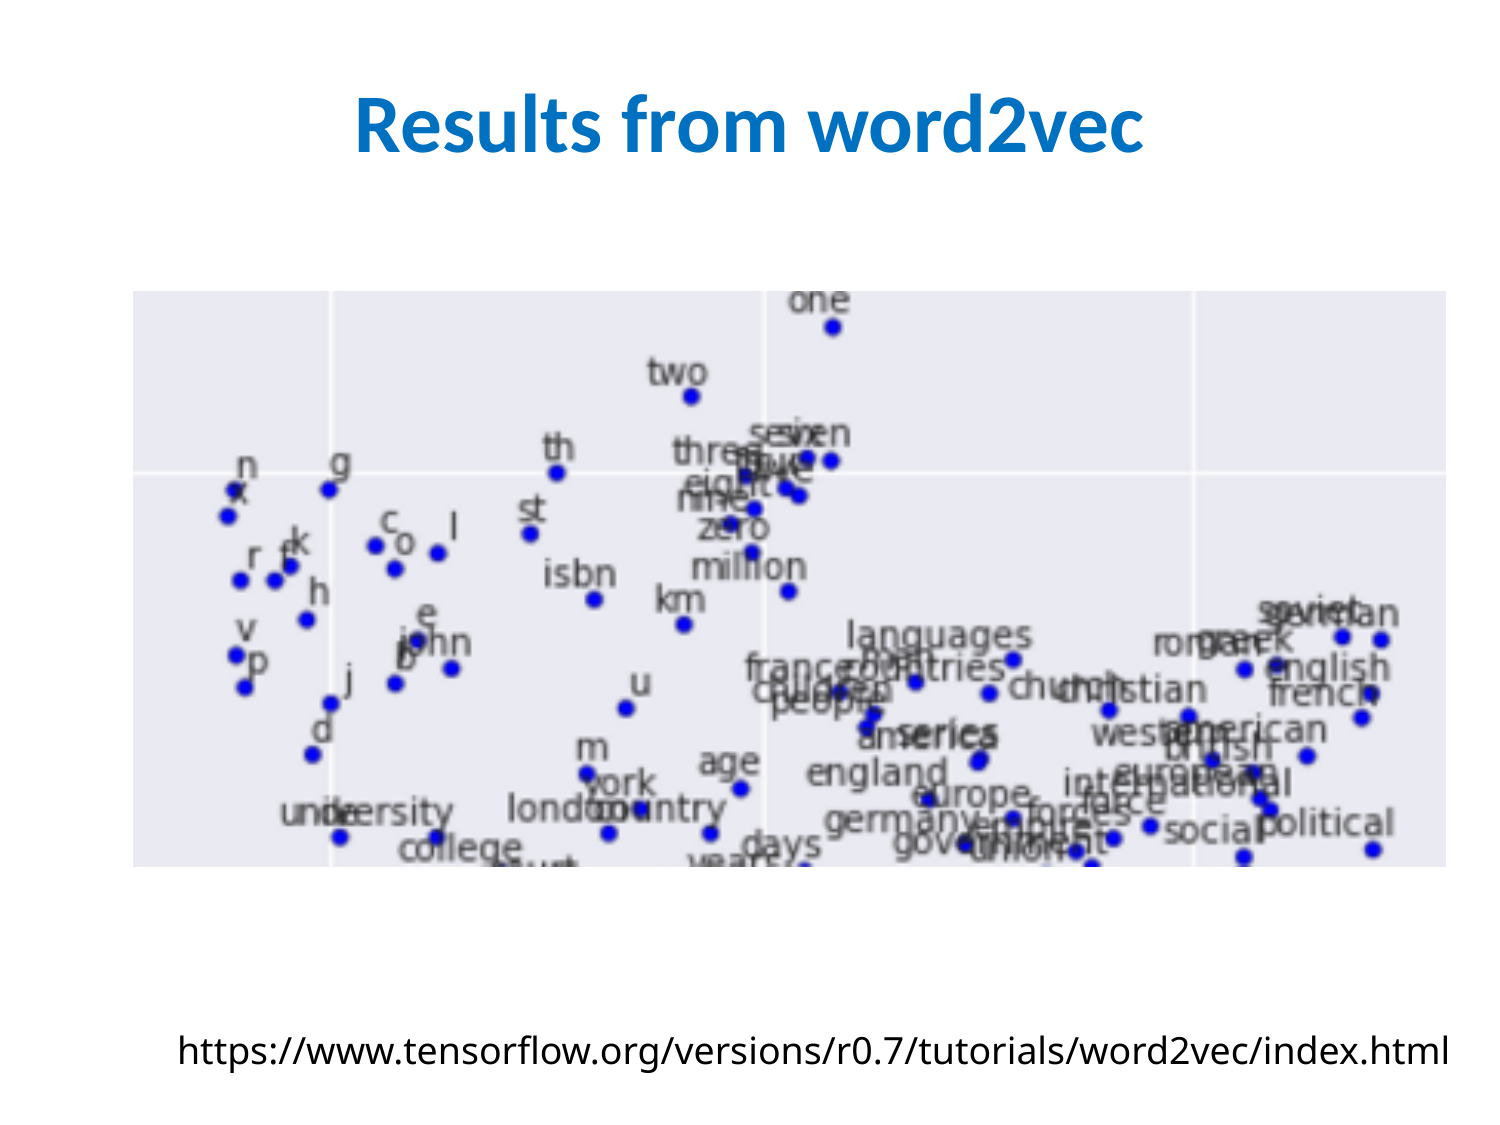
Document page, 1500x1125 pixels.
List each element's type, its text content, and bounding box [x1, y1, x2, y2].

title Results from word2vec [75, 45, 1425, 194]
picture [133, 290, 1446, 868]
text_box https://www.tensorflow.org/versions/r0.7/tutorials/word2vec/index.html [162, 1019, 1467, 1080]
